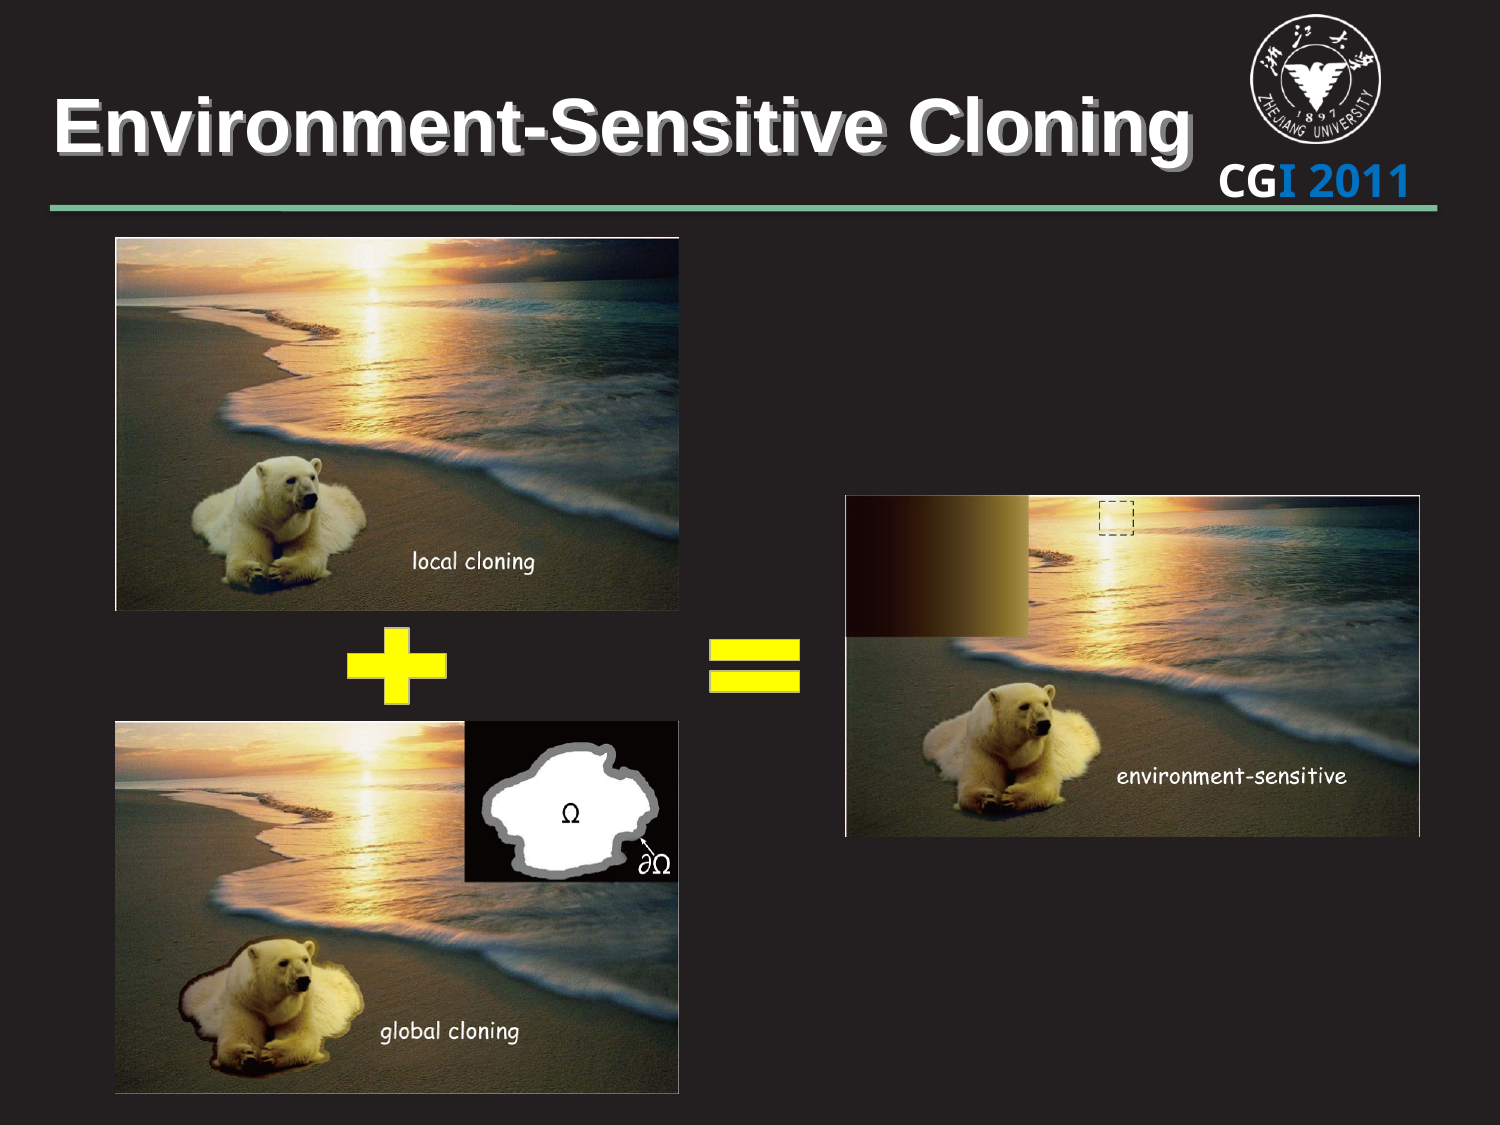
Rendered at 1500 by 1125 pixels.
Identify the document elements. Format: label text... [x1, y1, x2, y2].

text_box [710, 670, 800, 692]
picture [114, 237, 679, 611]
picture [845, 494, 1420, 837]
title Environment-Sensitive Cloning [37, 38, 1216, 206]
picture [114, 721, 679, 1095]
text_box [347, 627, 446, 704]
text_box [710, 639, 800, 661]
picture [1250, 14, 1381, 144]
